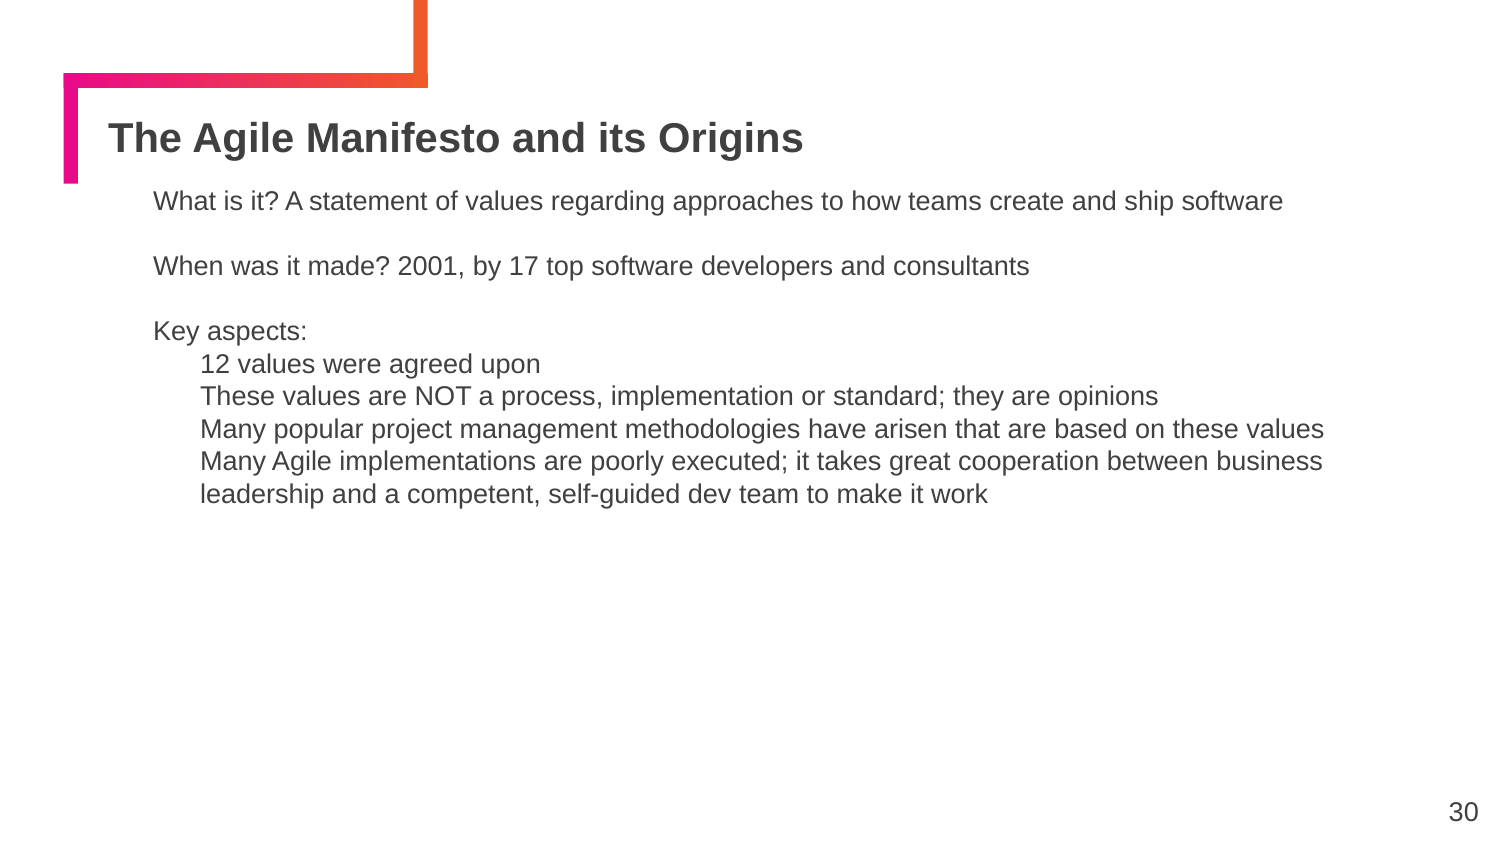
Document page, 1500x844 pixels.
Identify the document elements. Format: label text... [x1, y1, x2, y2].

subtitle What is it? A statement of values regarding approaches to how teams create and ship software When was it made? 2001, by 17 top software developers and consultants Key aspects: 12 values were agreed upon These values are NOT a process, implementation or standard; they are opinions Many popular project management methodologies have arisen that are based on these values Many Agile implementations are poorly executed; it takes great cooperation between business leadership and a competent, self-guided dev team to make it work [100, 168, 1352, 690]
title The Agile Manifesto and its Origins [100, 117, 1455, 169]
slide_number 30 [1403, 779, 1494, 844]
